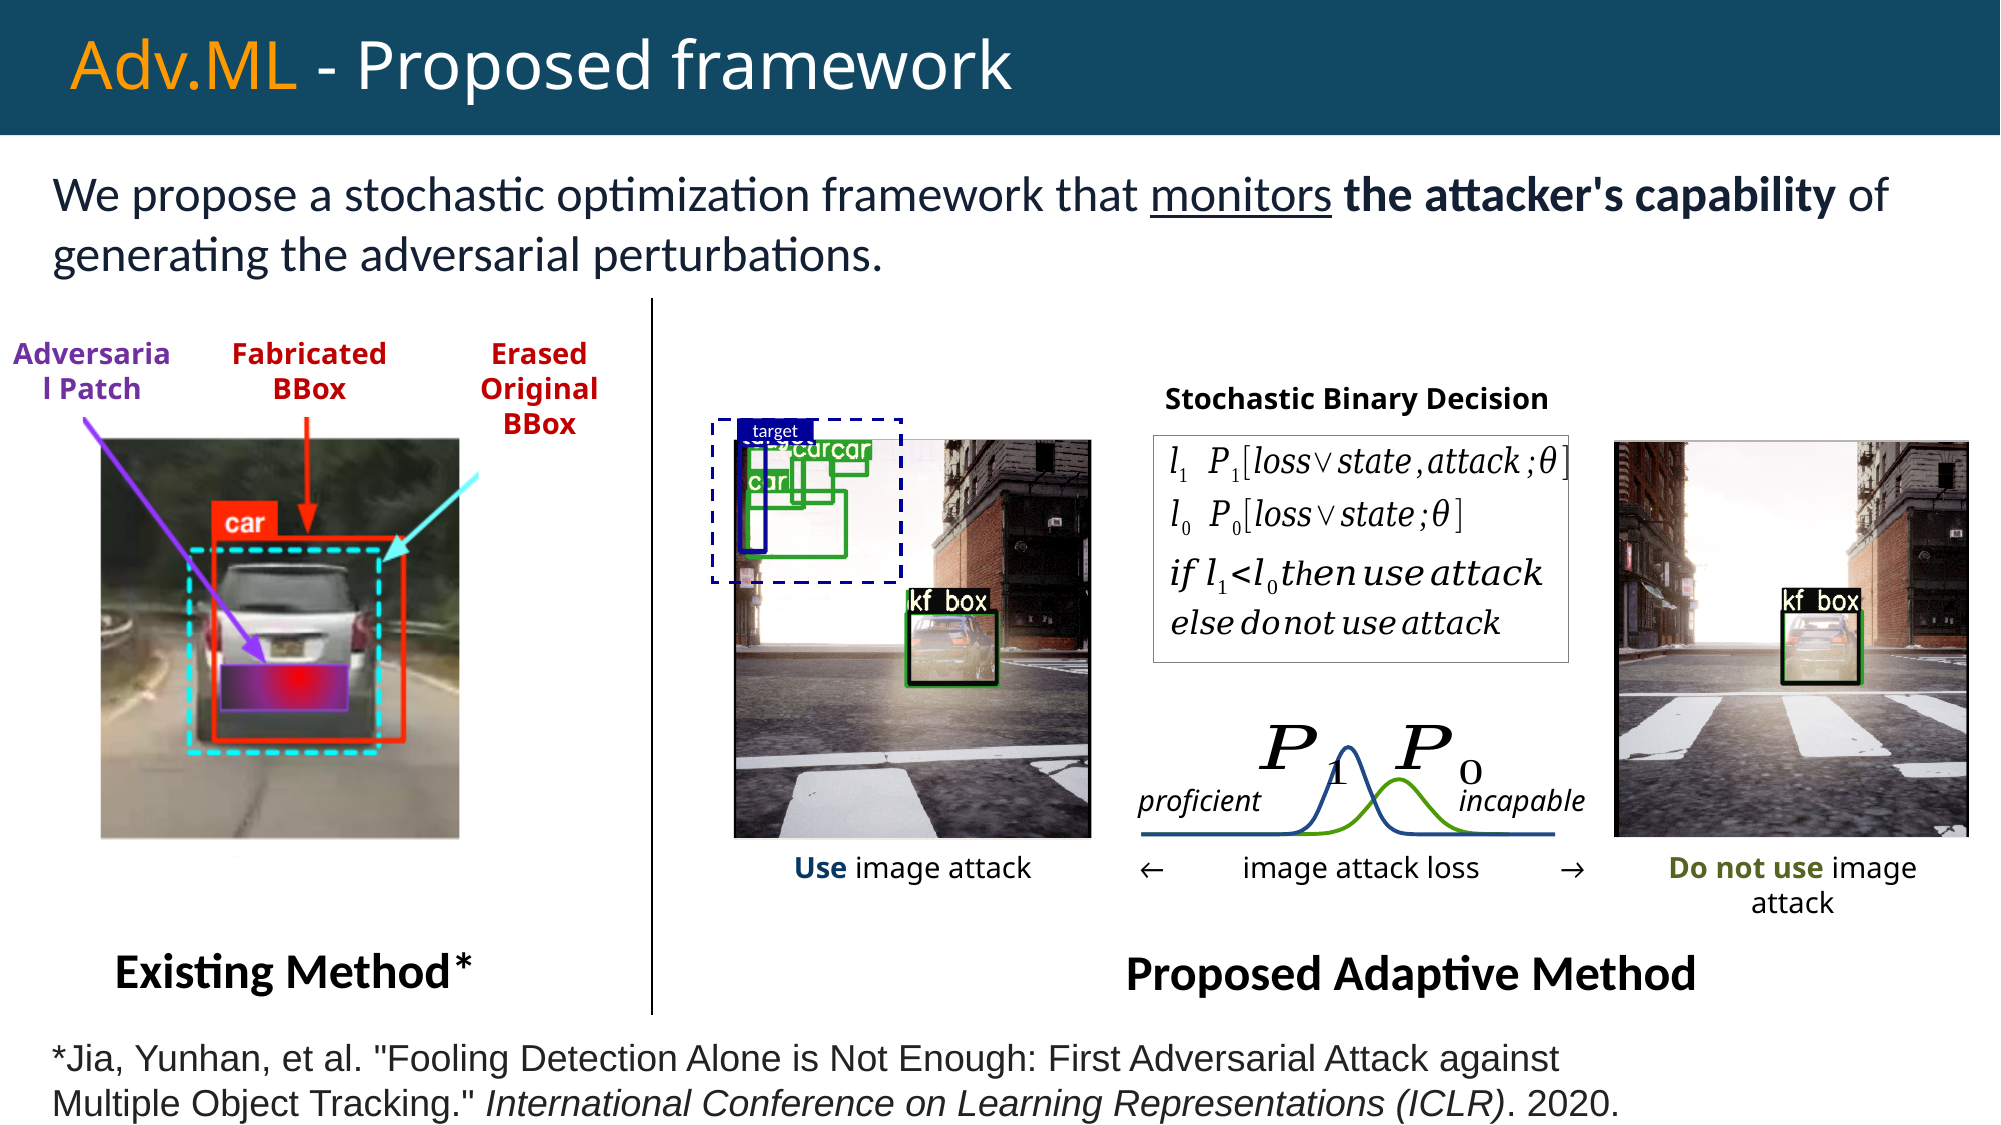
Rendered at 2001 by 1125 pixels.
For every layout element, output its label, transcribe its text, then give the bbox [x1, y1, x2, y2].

text_box Adv.ML - Proposed framework [55, 15, 1781, 121]
text_box Proposed Adaptive Method [1003, 932, 1820, 1008]
text_box [711, 418, 737, 584]
text_box [0, 0, 2000, 136]
text_box *Jia, Yunhan, et al. "Fooling Detection Alone is Not Enough: First Adversarial Attack against Multiple Object Tracking." International Conference on Learning Representations (ICLR). 2020. [37, 1026, 1669, 1125]
picture [1613, 439, 1970, 838]
text_box [814, 418, 903, 439]
text_box Do not use image attack [1614, 842, 1972, 927]
text_box We propose a stochastic optimization framework that monitors the attacker's capability of generating the adversarial perturbations. [37, 154, 1969, 290]
text_box Use image attack [733, 842, 1092, 892]
text_box [1152, 434, 1570, 664]
text_box Stochastic Binary Decision [1135, 373, 1580, 423]
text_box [0, 327, 639, 858]
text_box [1122, 716, 1601, 907]
text_box target [737, 418, 814, 439]
text_box Existing Method* [53, 930, 538, 1006]
picture [733, 439, 1092, 841]
